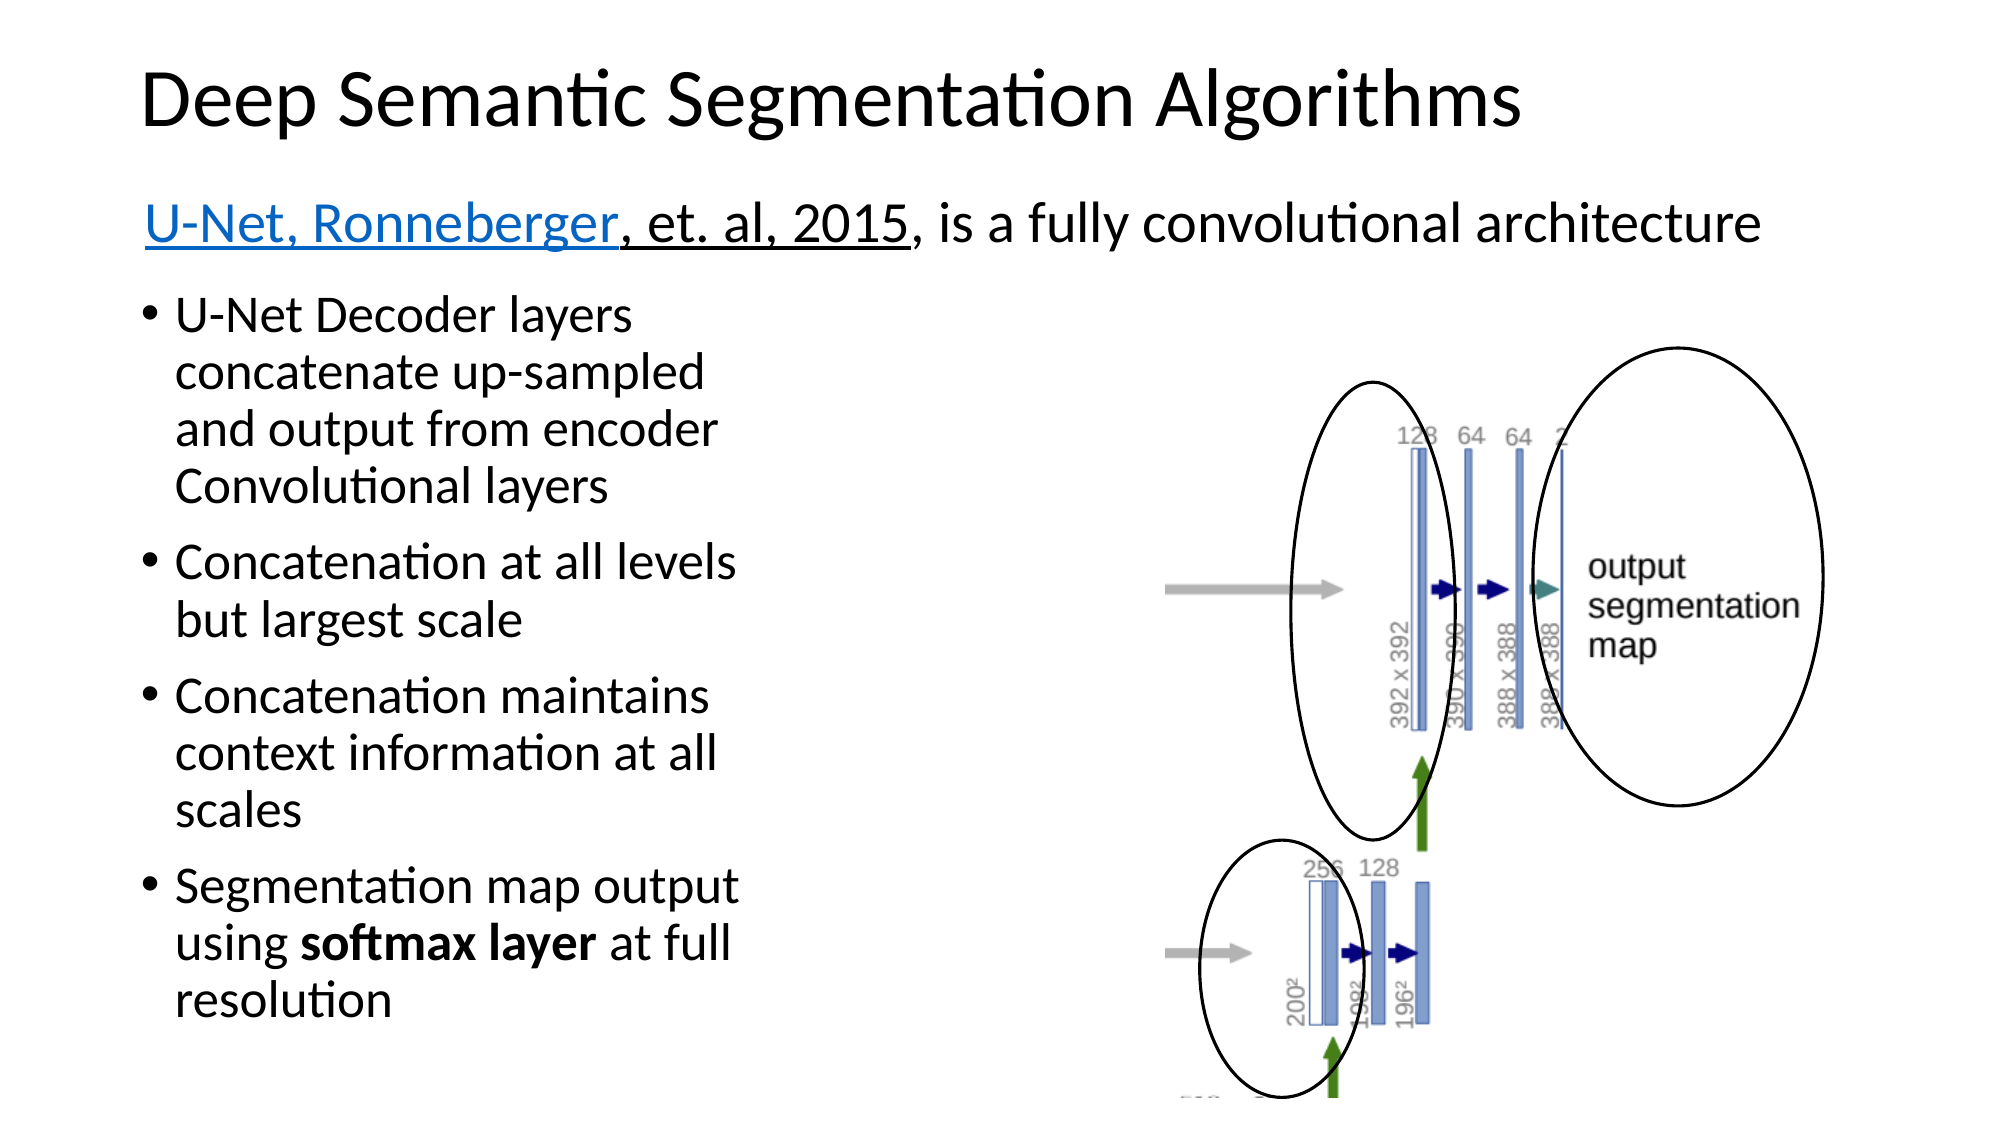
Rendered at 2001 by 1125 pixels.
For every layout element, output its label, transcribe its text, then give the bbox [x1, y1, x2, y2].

title Deep Semantic Segmentation Algorithms [125, 27, 1851, 171]
text_box [1593, 346, 1763, 389]
list U-Net, Ronneberger, et. al, 2015, is a fully convolutional architecture [129, 184, 1855, 275]
text_box [1801, 452, 1825, 702]
picture [1165, 389, 1801, 1098]
text_box U-Net Decoder layers concatenate up-sampled and output from encoder Convolutional layers Concatenation at all levels but largest scale Concatenation maintains context information at all scales Segmentation map output using softmax layer at full resolution [125, 279, 813, 1042]
text_box [1351, 381, 1395, 389]
